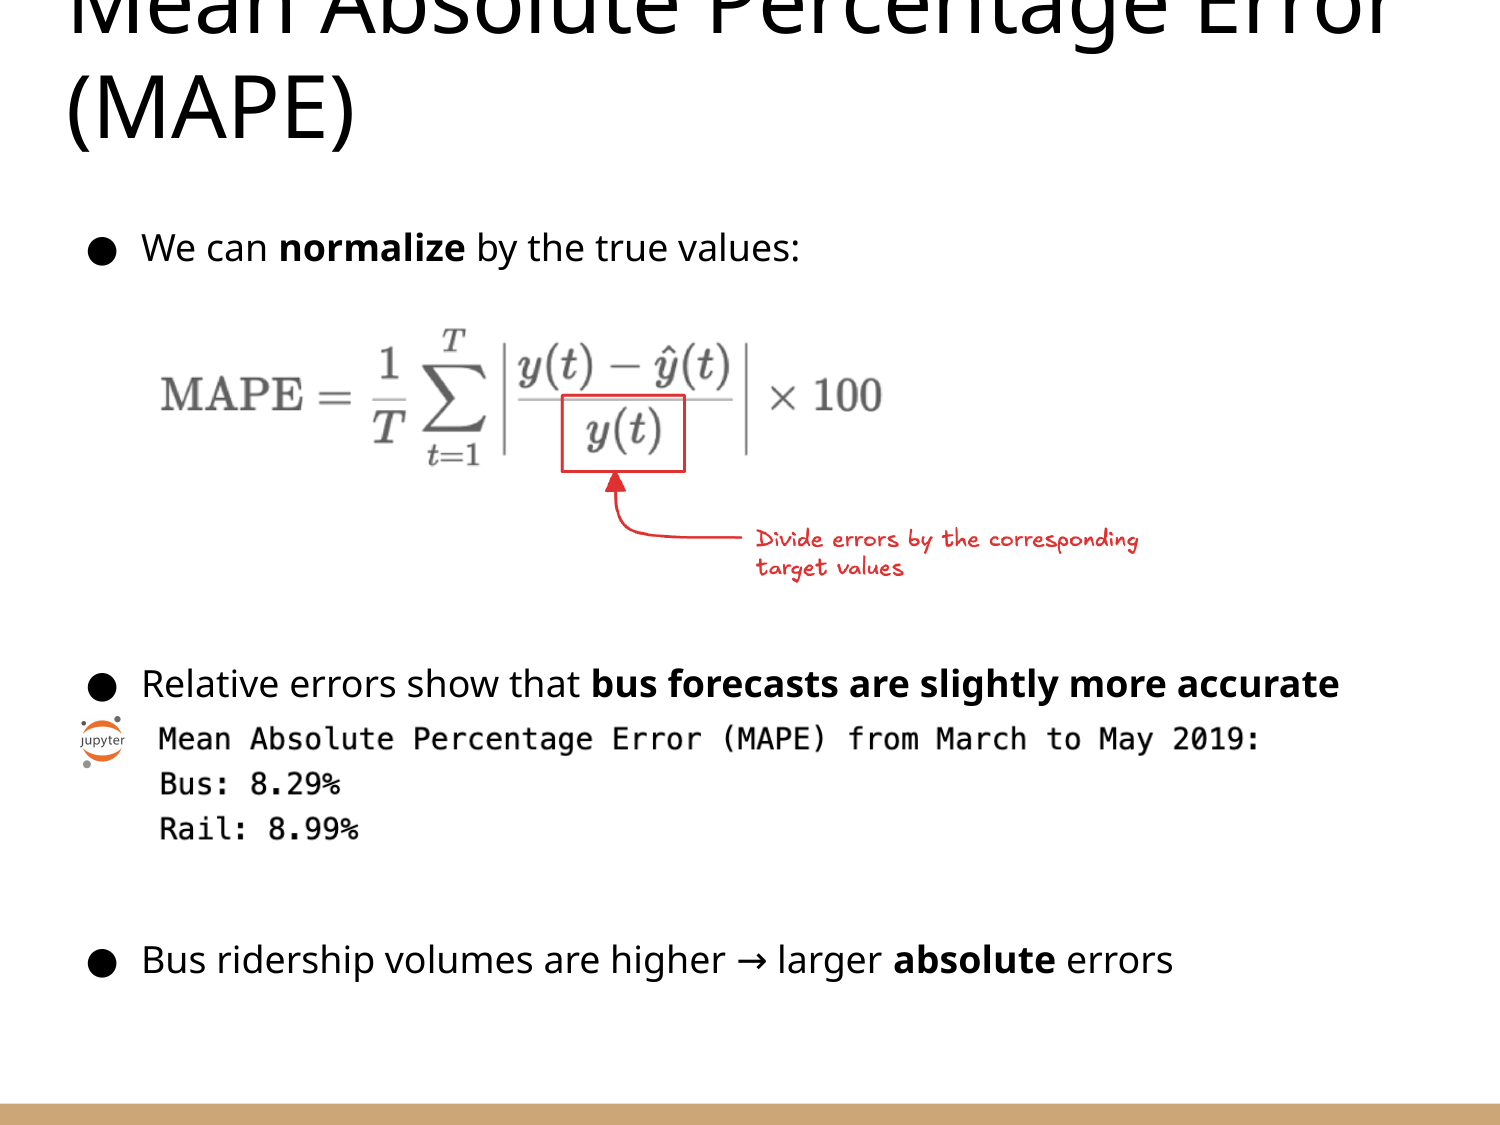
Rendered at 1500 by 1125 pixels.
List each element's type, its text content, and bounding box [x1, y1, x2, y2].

picture [79, 713, 125, 769]
title Mean Absolute Percentage Error (MAPE) [51, 69, 1449, 172]
picture [137, 296, 1162, 597]
picture [143, 718, 1282, 852]
list We can normalize by the true values: Relative errors show that bus forecasts are slightly more accurate Bus ridership volumes are higher → larger absolute errors [51, 202, 1480, 1077]
